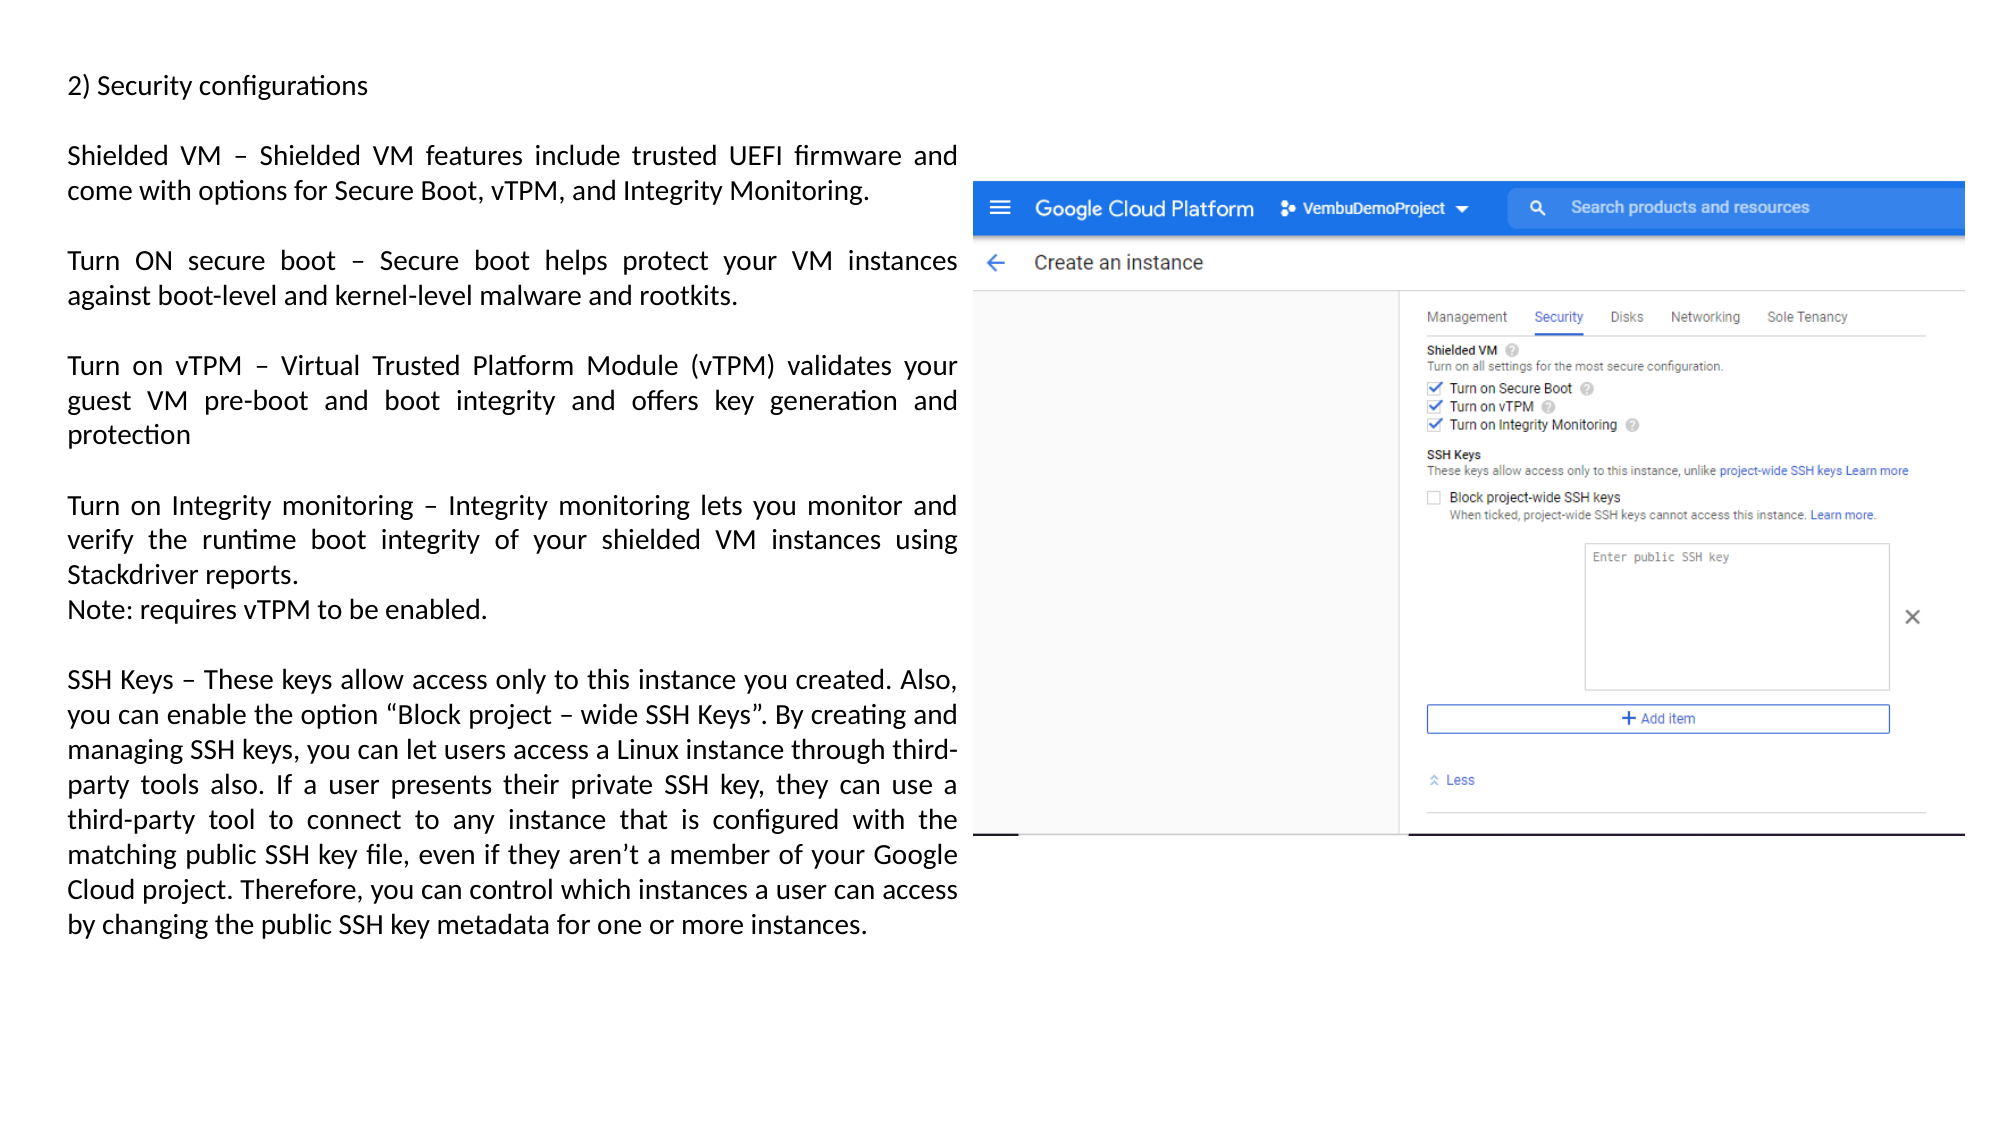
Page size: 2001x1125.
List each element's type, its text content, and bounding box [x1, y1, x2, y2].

picture [973, 180, 1965, 836]
text_box 2) Security configurations Shielded VM – Shielded VM features include trusted UEFI firmware and come with options for Secure Boot, vTPM, and Integrity Monitoring. Turn ON secure boot – Secure boot helps protect your VM instances against boot-level and kernel-level malware and rootkits. Turn on vTPM – Virtual Trusted Platform Module (vTPM) validates your guest VM pre-boot and boot integrity and offers key generation and protection Turn on Integrity monitoring – Integrity monitoring lets you monitor and verify the runtime boot integrity of your shielded VM instances using Stackdriver reports. Note: requires vTPM to be enabled. SSH Keys – These keys allow access only to this instance you created. Also, you can enable the option “Block project – wide SSH Keys”. By creating and managing SSH keys, you can let users access a Linux instance through third-party tools also. If a user presents their private SSH key, they can use a third-party tool to connect to any instance that is configured with the matching public SSH key file, even if they aren’t a member of your Google Cloud project. Therefore, you can control which instances a user can access by changing the public SSH key metadata for one or more instances. [52, 58, 974, 948]
